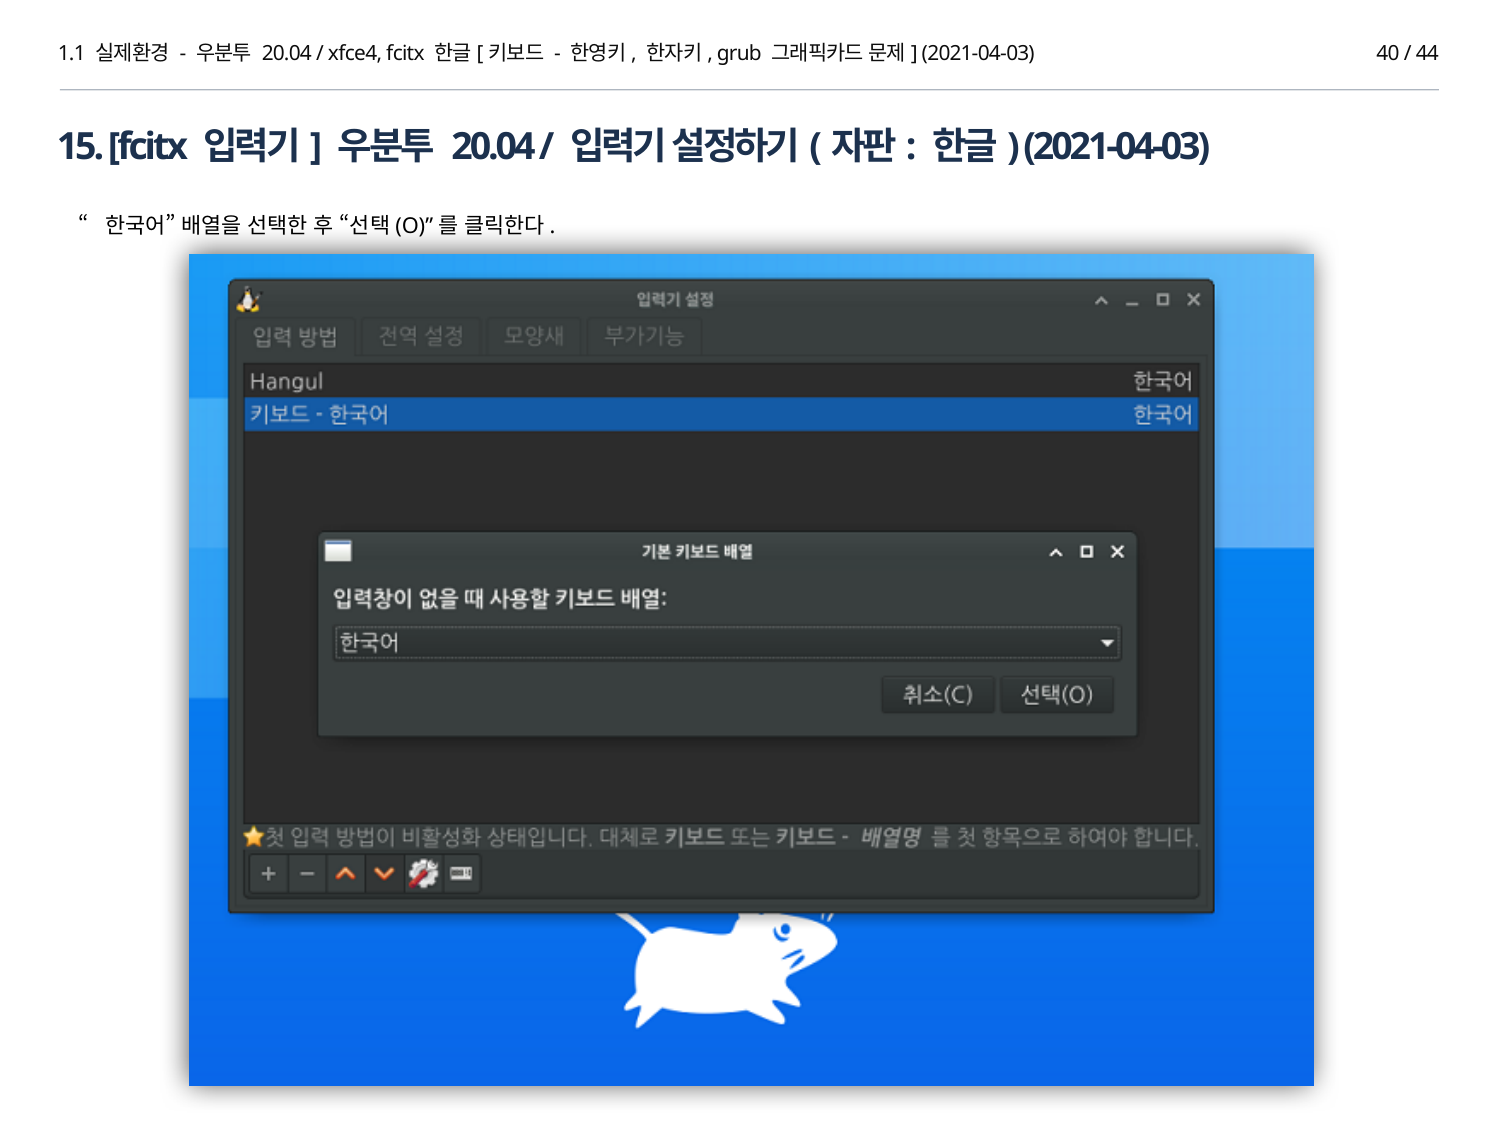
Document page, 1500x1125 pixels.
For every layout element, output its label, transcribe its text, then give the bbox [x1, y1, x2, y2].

text_box 15. [fcitx 입력기] 우분투 20.04 / 입력기 설정하기(자판: 한글) (2021-04-03) [42, 114, 1439, 211]
text_box 1.1 실제환경 - 우분투 20.04 / xfce4, fcitx 한글[키보드 - 한영키, 한자키, grub 그래픽카드 문제] (2021-04-03) [43, 32, 1193, 72]
picture [189, 254, 1314, 1086]
text_box 40 / 44 [1193, 31, 1454, 75]
text_box “한국어” 배열을 선택한 후 “선택(O)”를 클릭한다. [64, 198, 1454, 252]
